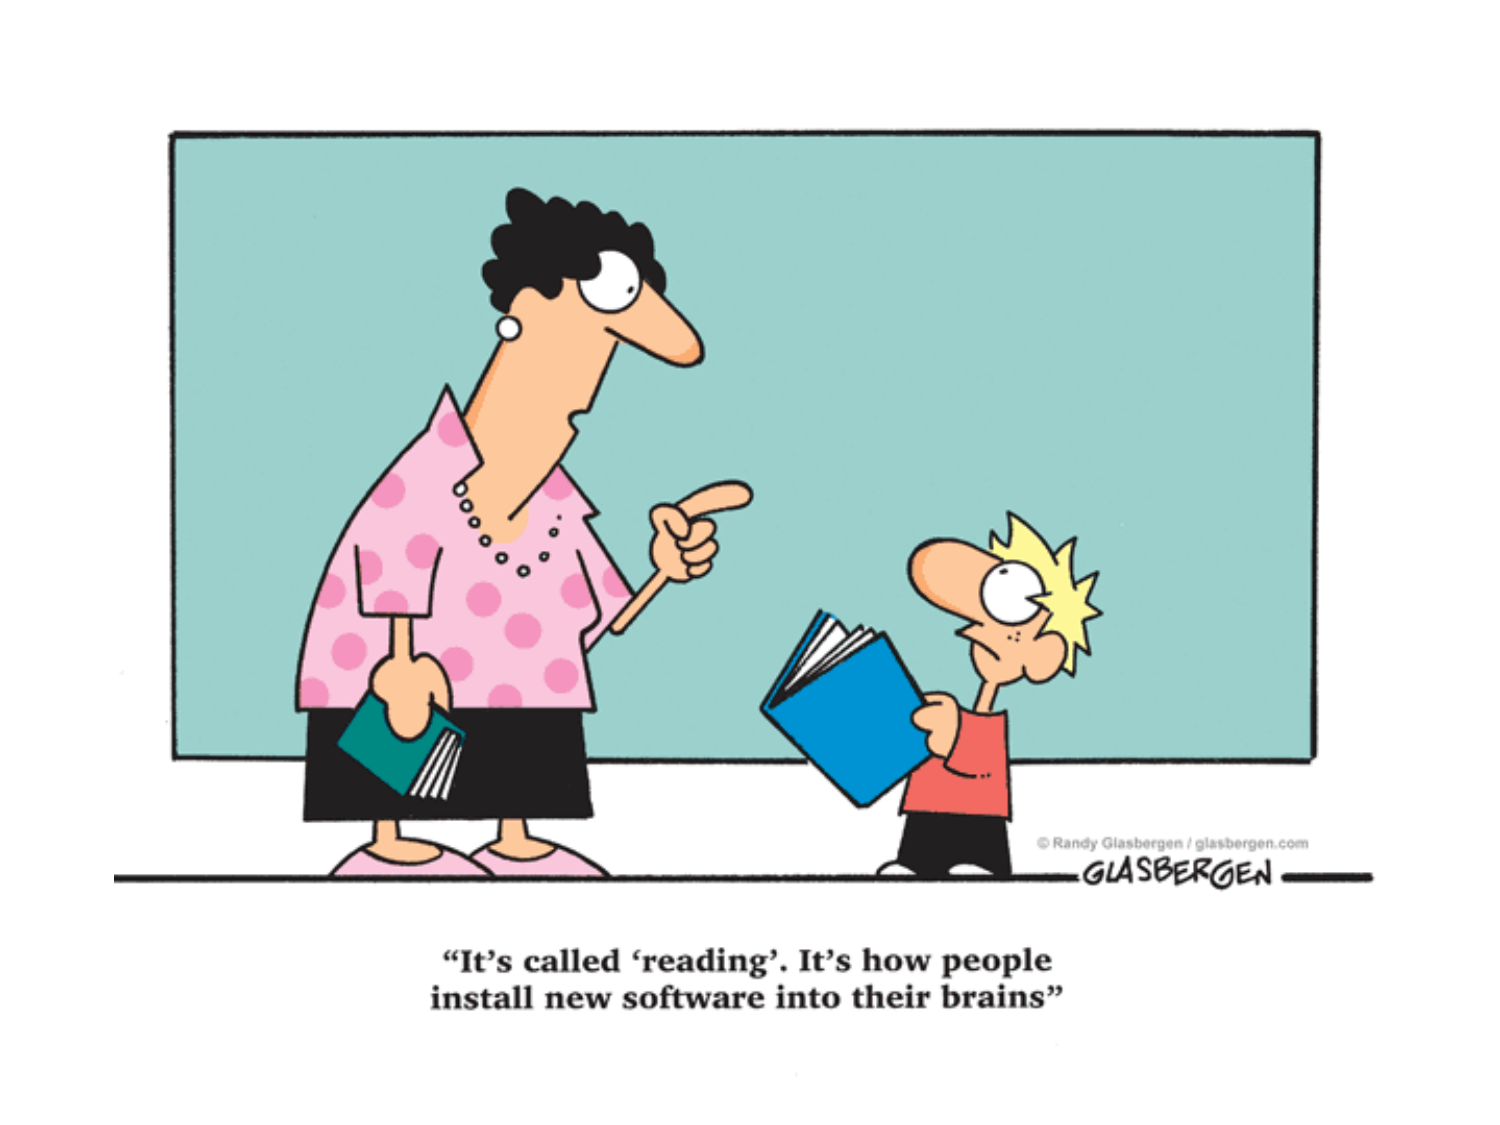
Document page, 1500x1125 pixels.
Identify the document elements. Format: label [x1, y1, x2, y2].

picture [113, 34, 1390, 1092]
